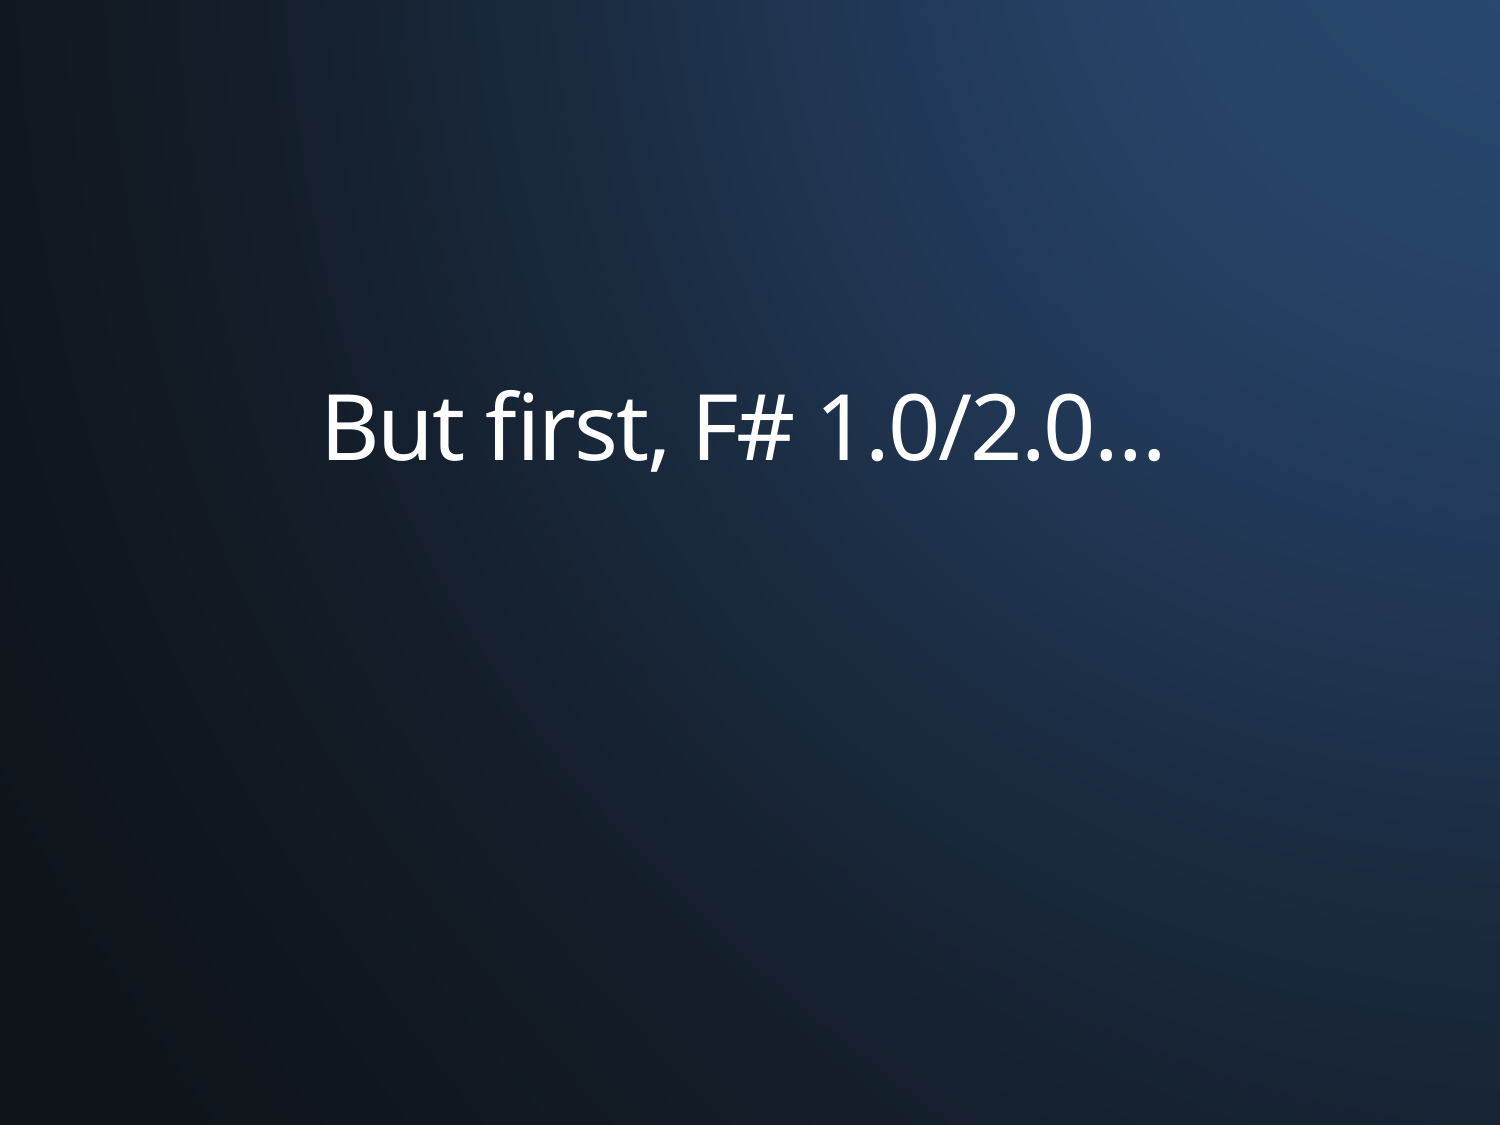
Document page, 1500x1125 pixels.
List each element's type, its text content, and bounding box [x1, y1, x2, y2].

title But first, F# 1.0/2.0… [56, 381, 1431, 646]
picture [0, 0, 1500, 1125]
